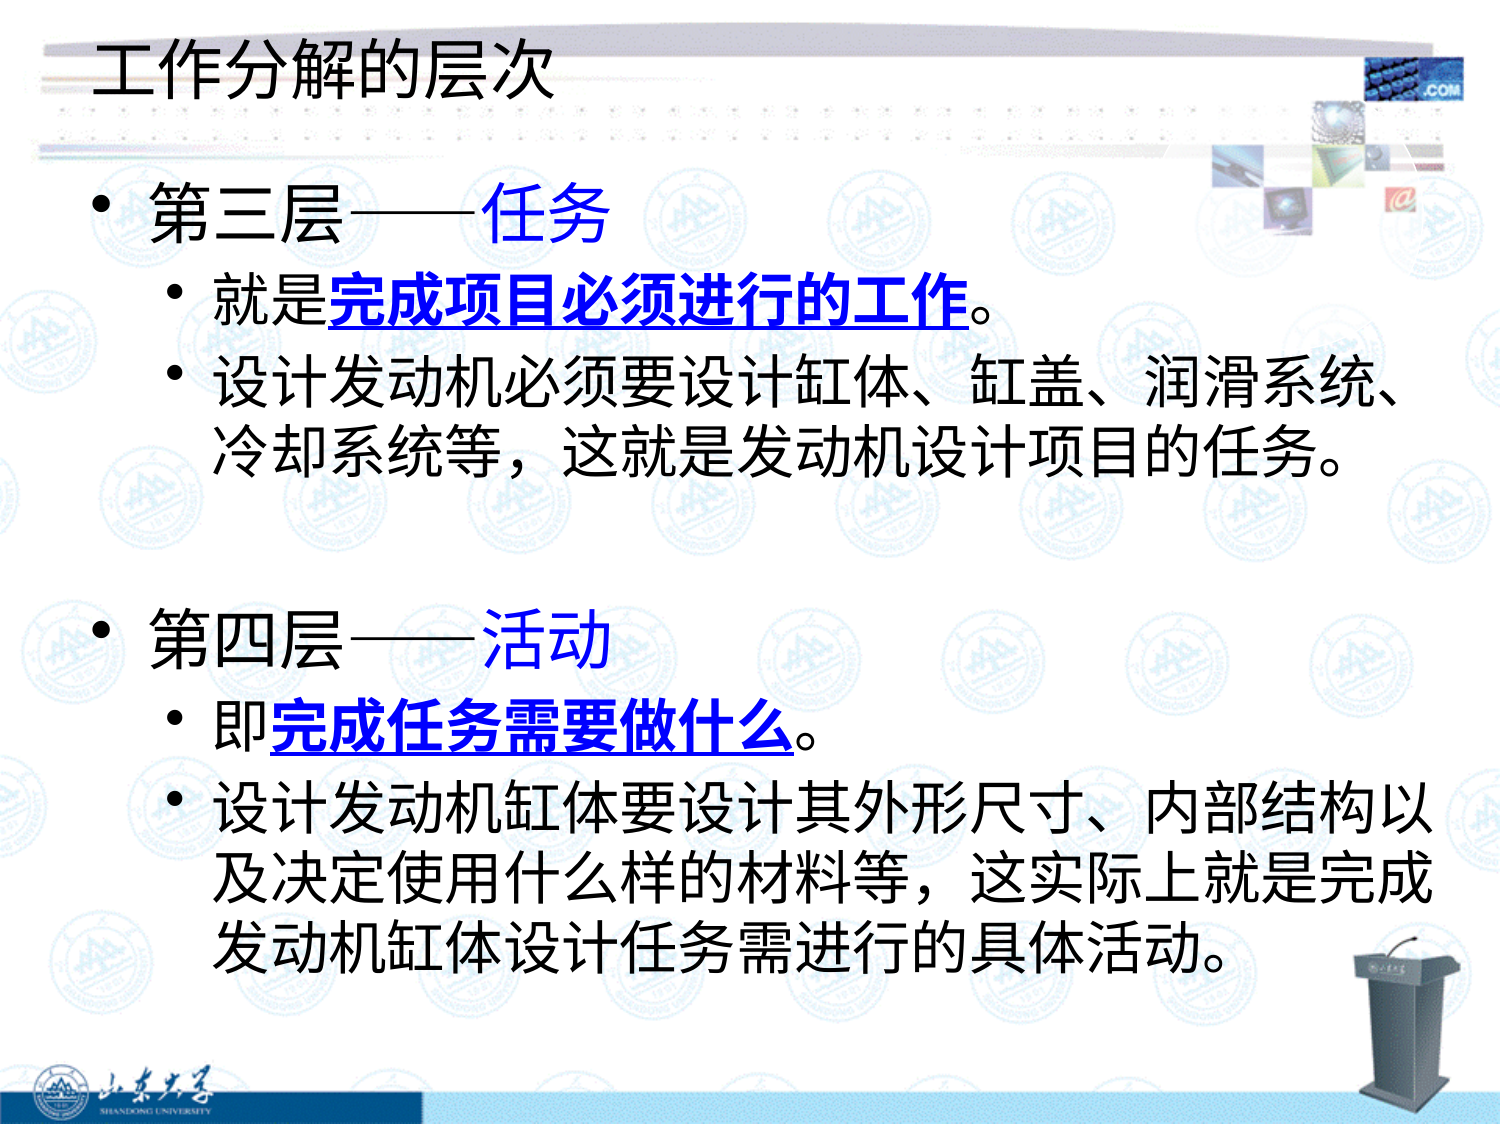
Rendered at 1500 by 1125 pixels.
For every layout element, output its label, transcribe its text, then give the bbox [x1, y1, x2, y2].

title 工作分解的层次 [75, 7, 1459, 129]
list 第三层——任务 就是完成项目必须进行的工作。 设计发动机必须要设计缸体、缸盖、润滑系统、冷却系统等，这就是发动机设计项目的任务。 第四层——活动 即完成任务需要做什么。 设计发动机缸体要设计其外形尺寸、内部结构以及决定使用什么样的材料等，这实际上就是完成发动机缸体设计任务需进行的具体活动。 [75, 164, 1456, 1047]
picture [0, 1, 1500, 1124]
